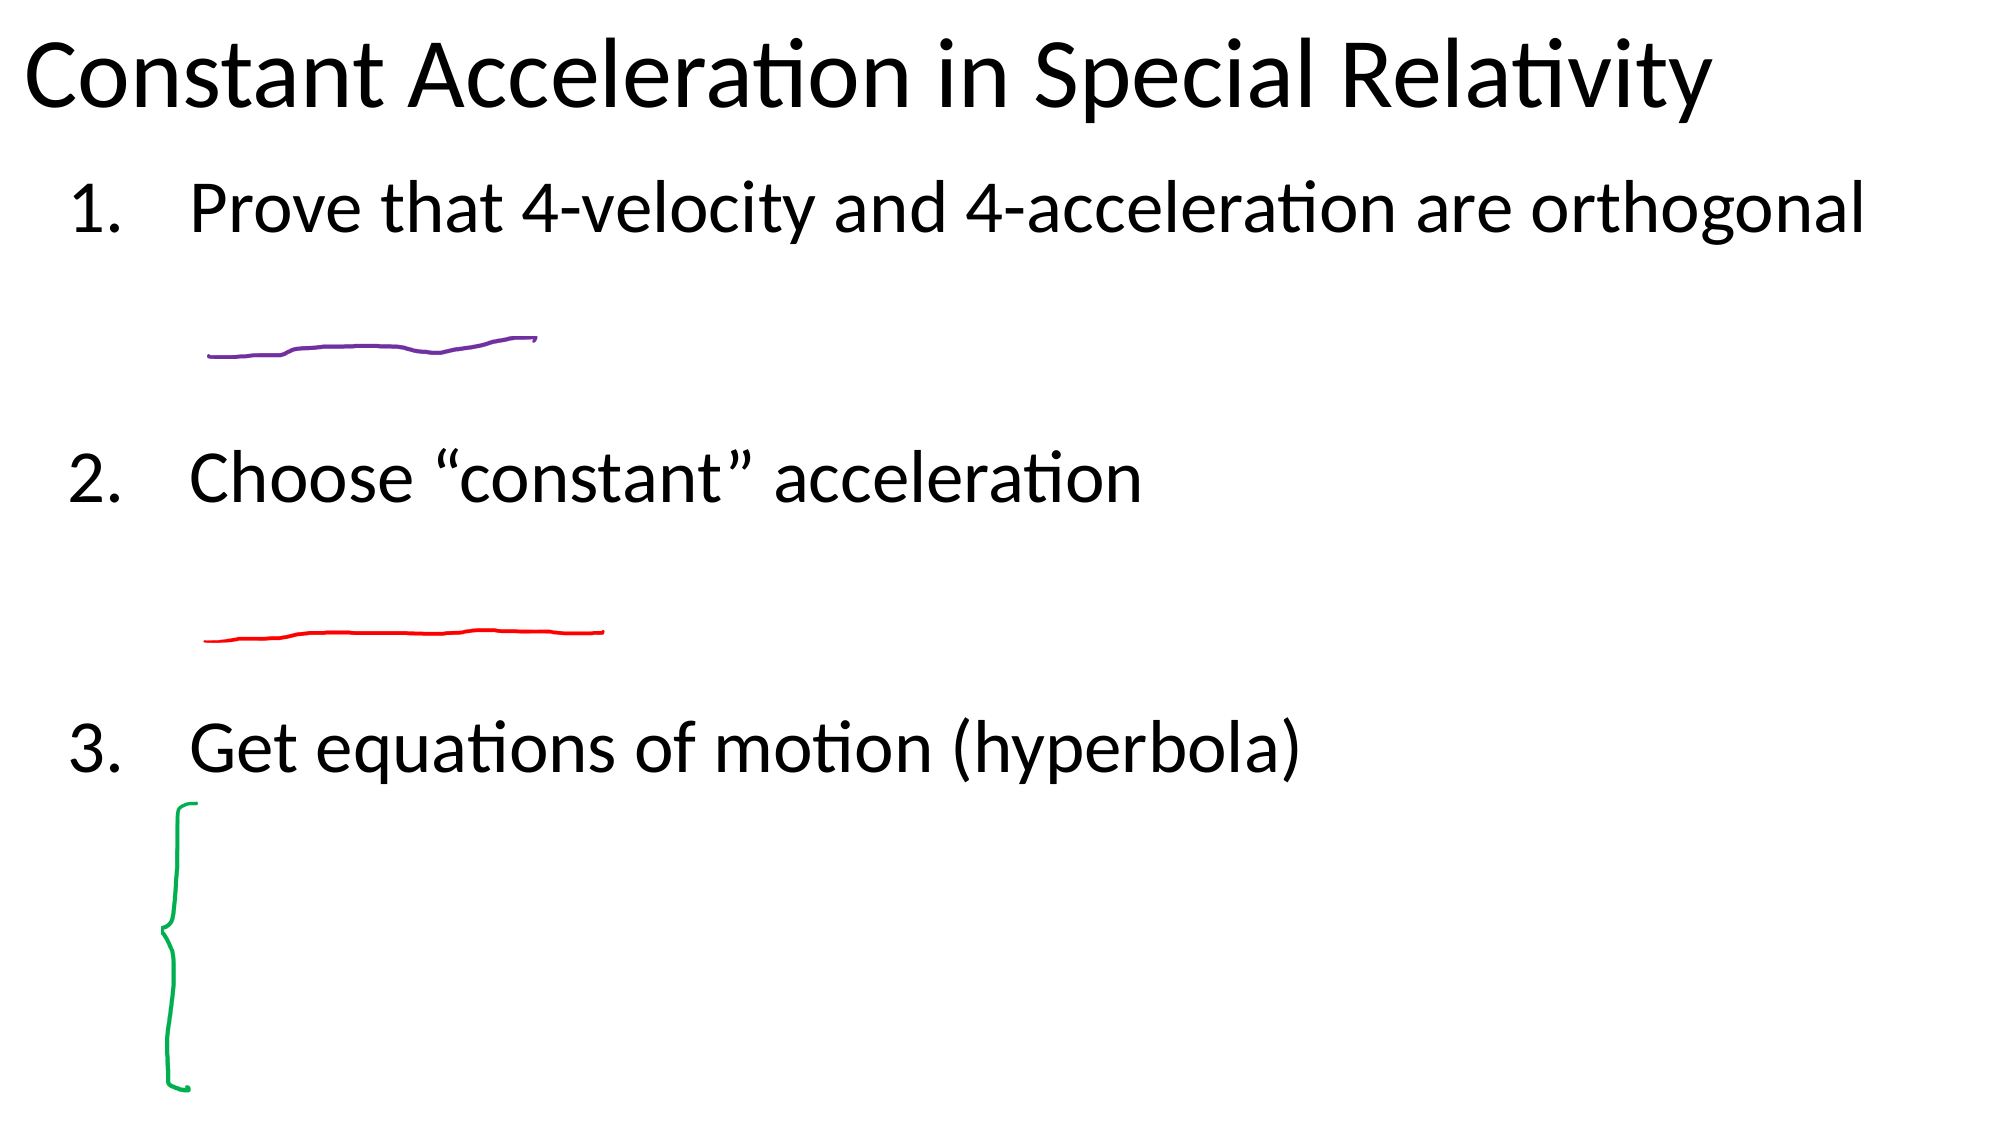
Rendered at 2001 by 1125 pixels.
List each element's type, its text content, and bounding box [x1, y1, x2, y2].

text_box Constant Acceleration in Special Relativity [9, 0, 1772, 135]
picture [161, 336, 615, 1102]
